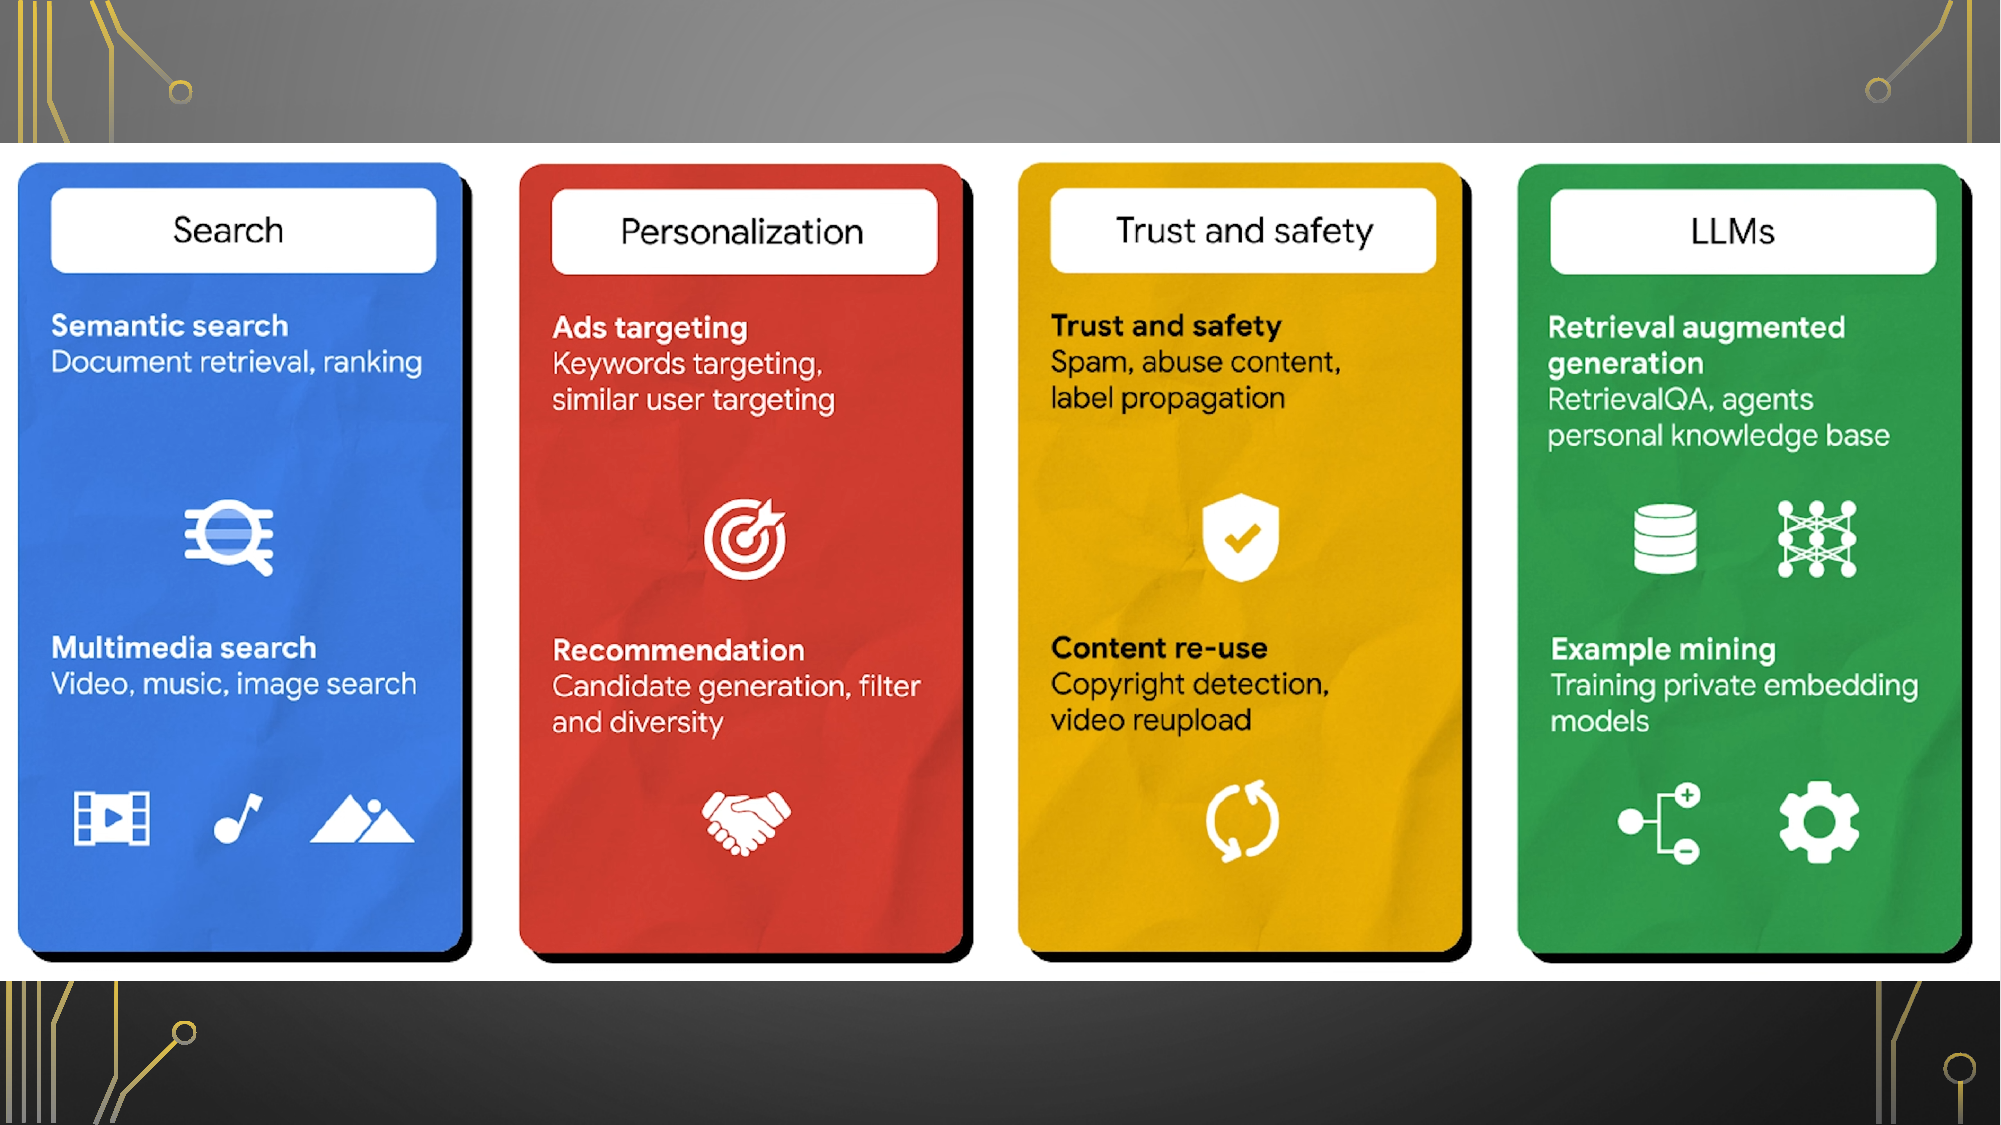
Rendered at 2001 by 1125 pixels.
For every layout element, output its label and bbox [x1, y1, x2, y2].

picture [0, 143, 2000, 982]
